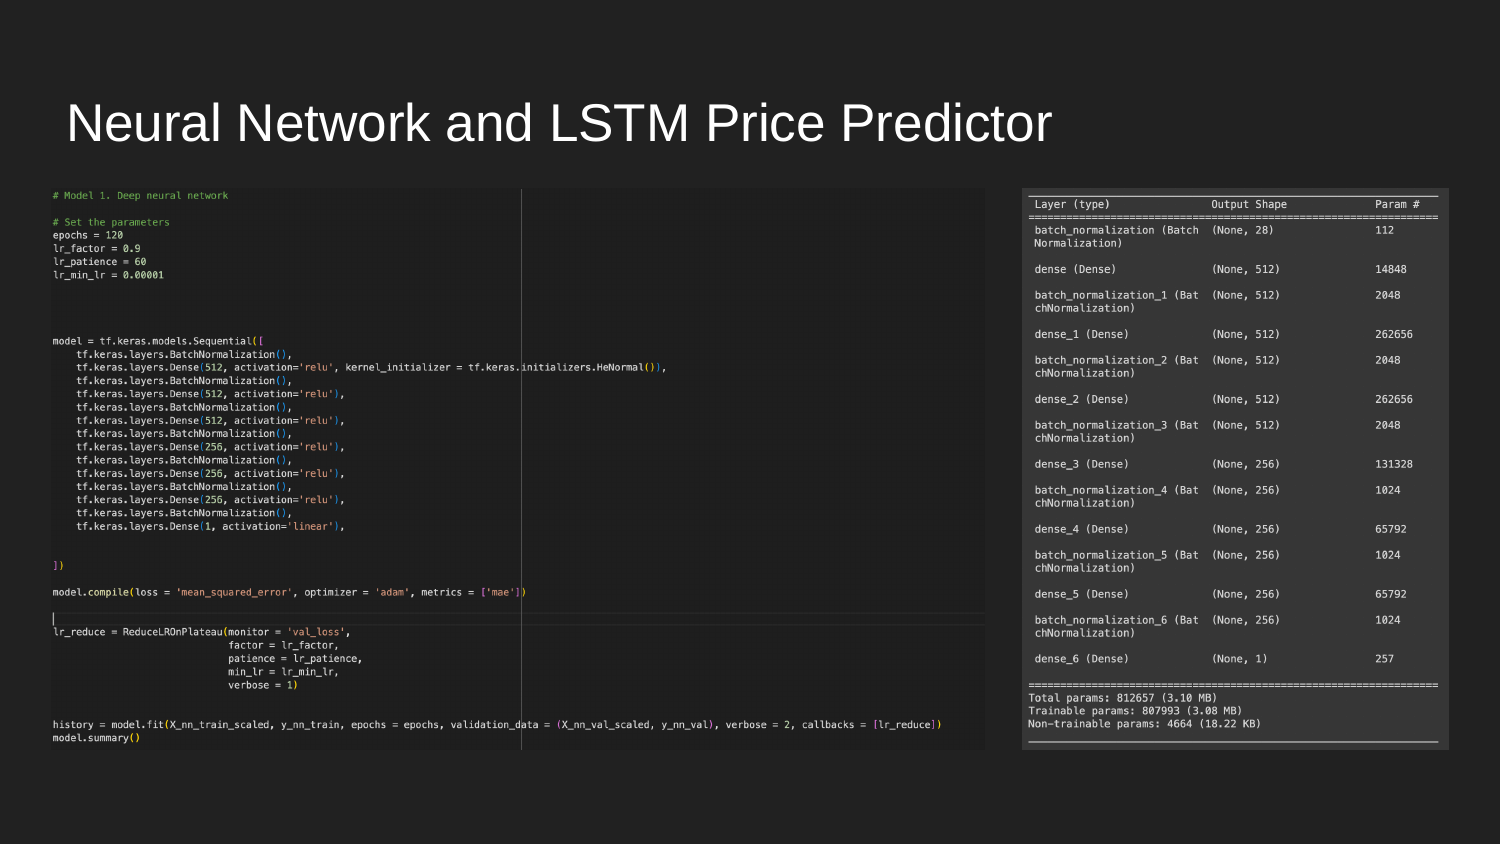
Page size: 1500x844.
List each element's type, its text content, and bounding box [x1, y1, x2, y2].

picture [1022, 188, 1450, 750]
title Neural Network and LSTM Price Predictor [51, 72, 1449, 167]
picture [50, 188, 986, 750]
